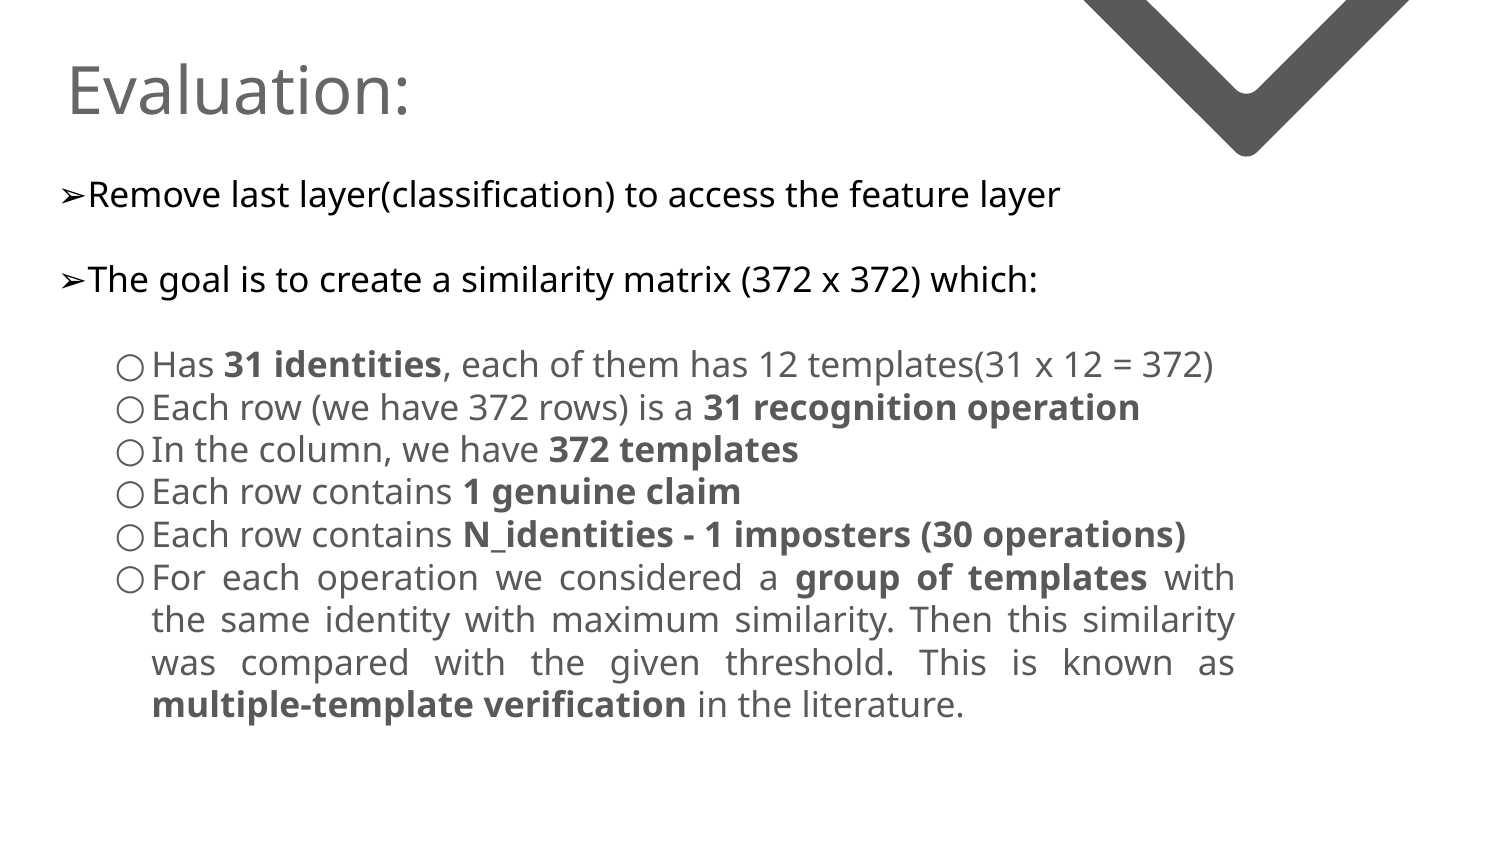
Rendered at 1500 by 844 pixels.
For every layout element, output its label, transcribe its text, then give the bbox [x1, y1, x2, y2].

title Evaluation: [66, 17, 791, 159]
text_box [1083, 0, 1410, 157]
subtitle Remove last layer(classification) to access the feature layer The goal is to create a similarity matrix (372 x 372) which: Has 31 identities, each of them has 12 templates(31 x 12 = 372) Each row (we have 372 rows) is a 31 recognition operation In the column, we have 372 templates Each row contains 1 genuine claim Each row contains N_identities - 1 imposters (30 operations) For each operation we considered a group of templates with the same identity with maximum similarity. Then this similarity was compared with the given threshold. This is known as multiple-template verification in the literature. [57, 171, 1236, 816]
